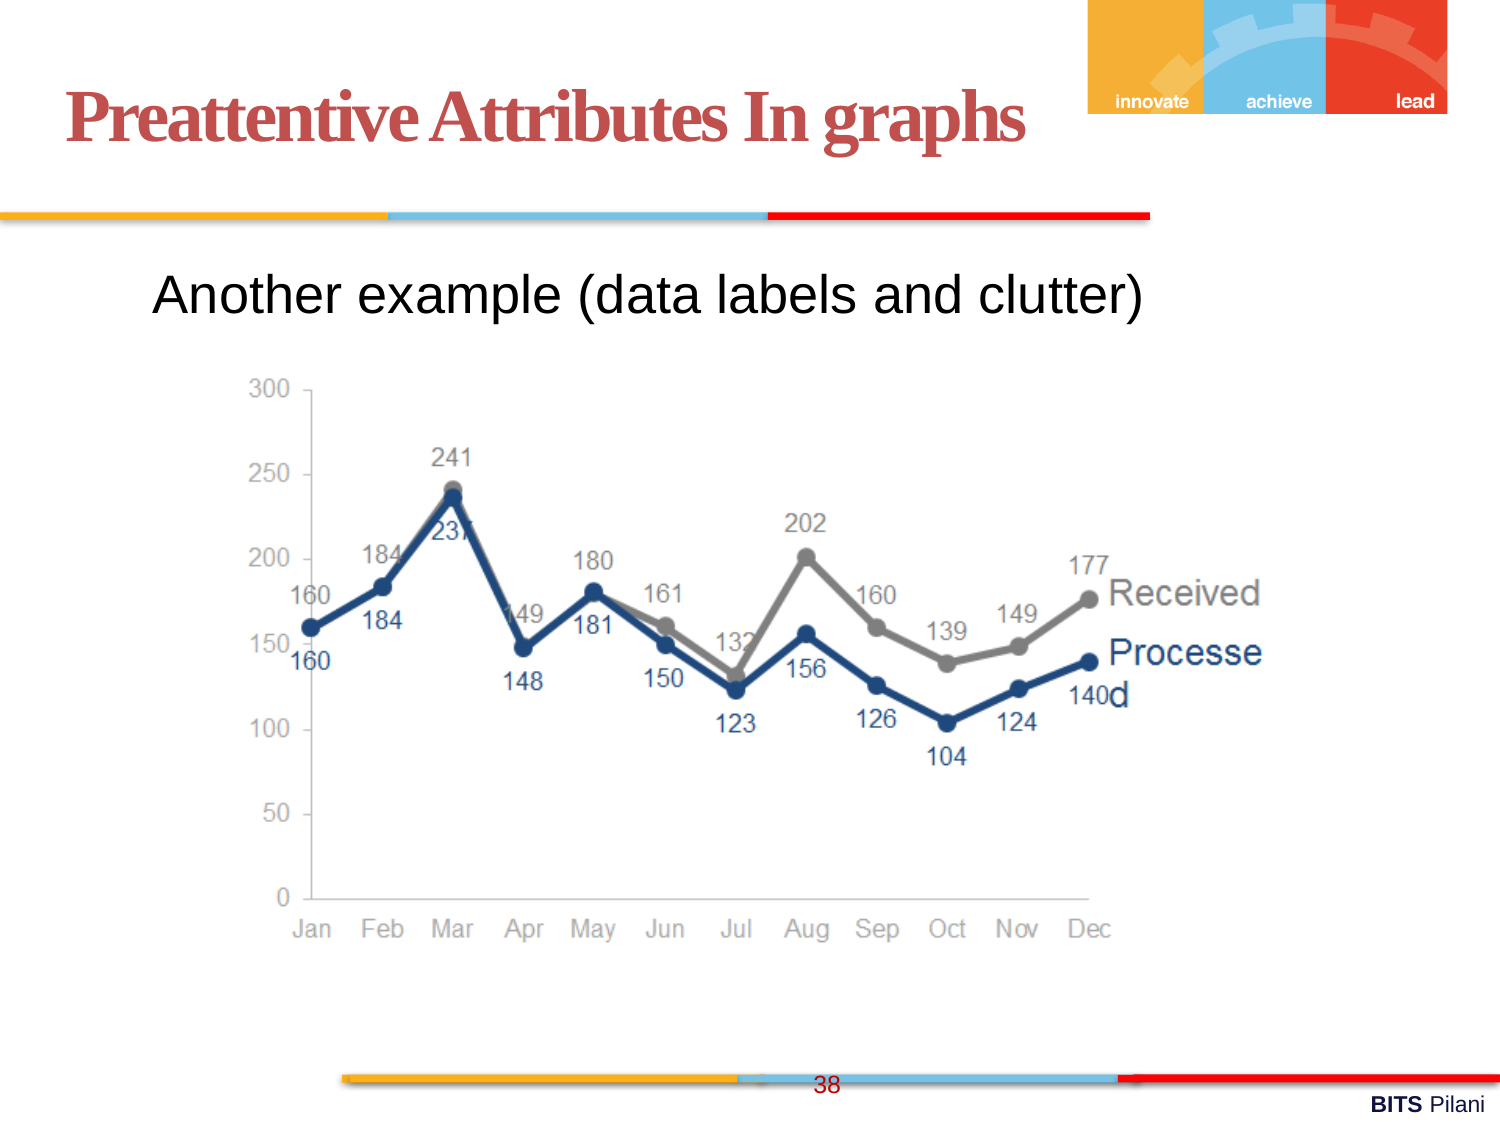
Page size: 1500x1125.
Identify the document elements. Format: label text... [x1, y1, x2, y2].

picture [224, 349, 1288, 988]
list Preattentive Attributes In graphs [49, 24, 1088, 213]
text_box Another example (data labels and clutter) [77, 251, 1500, 1013]
slide_number 38 [506, 1053, 857, 1114]
picture [1087, 0, 1448, 114]
